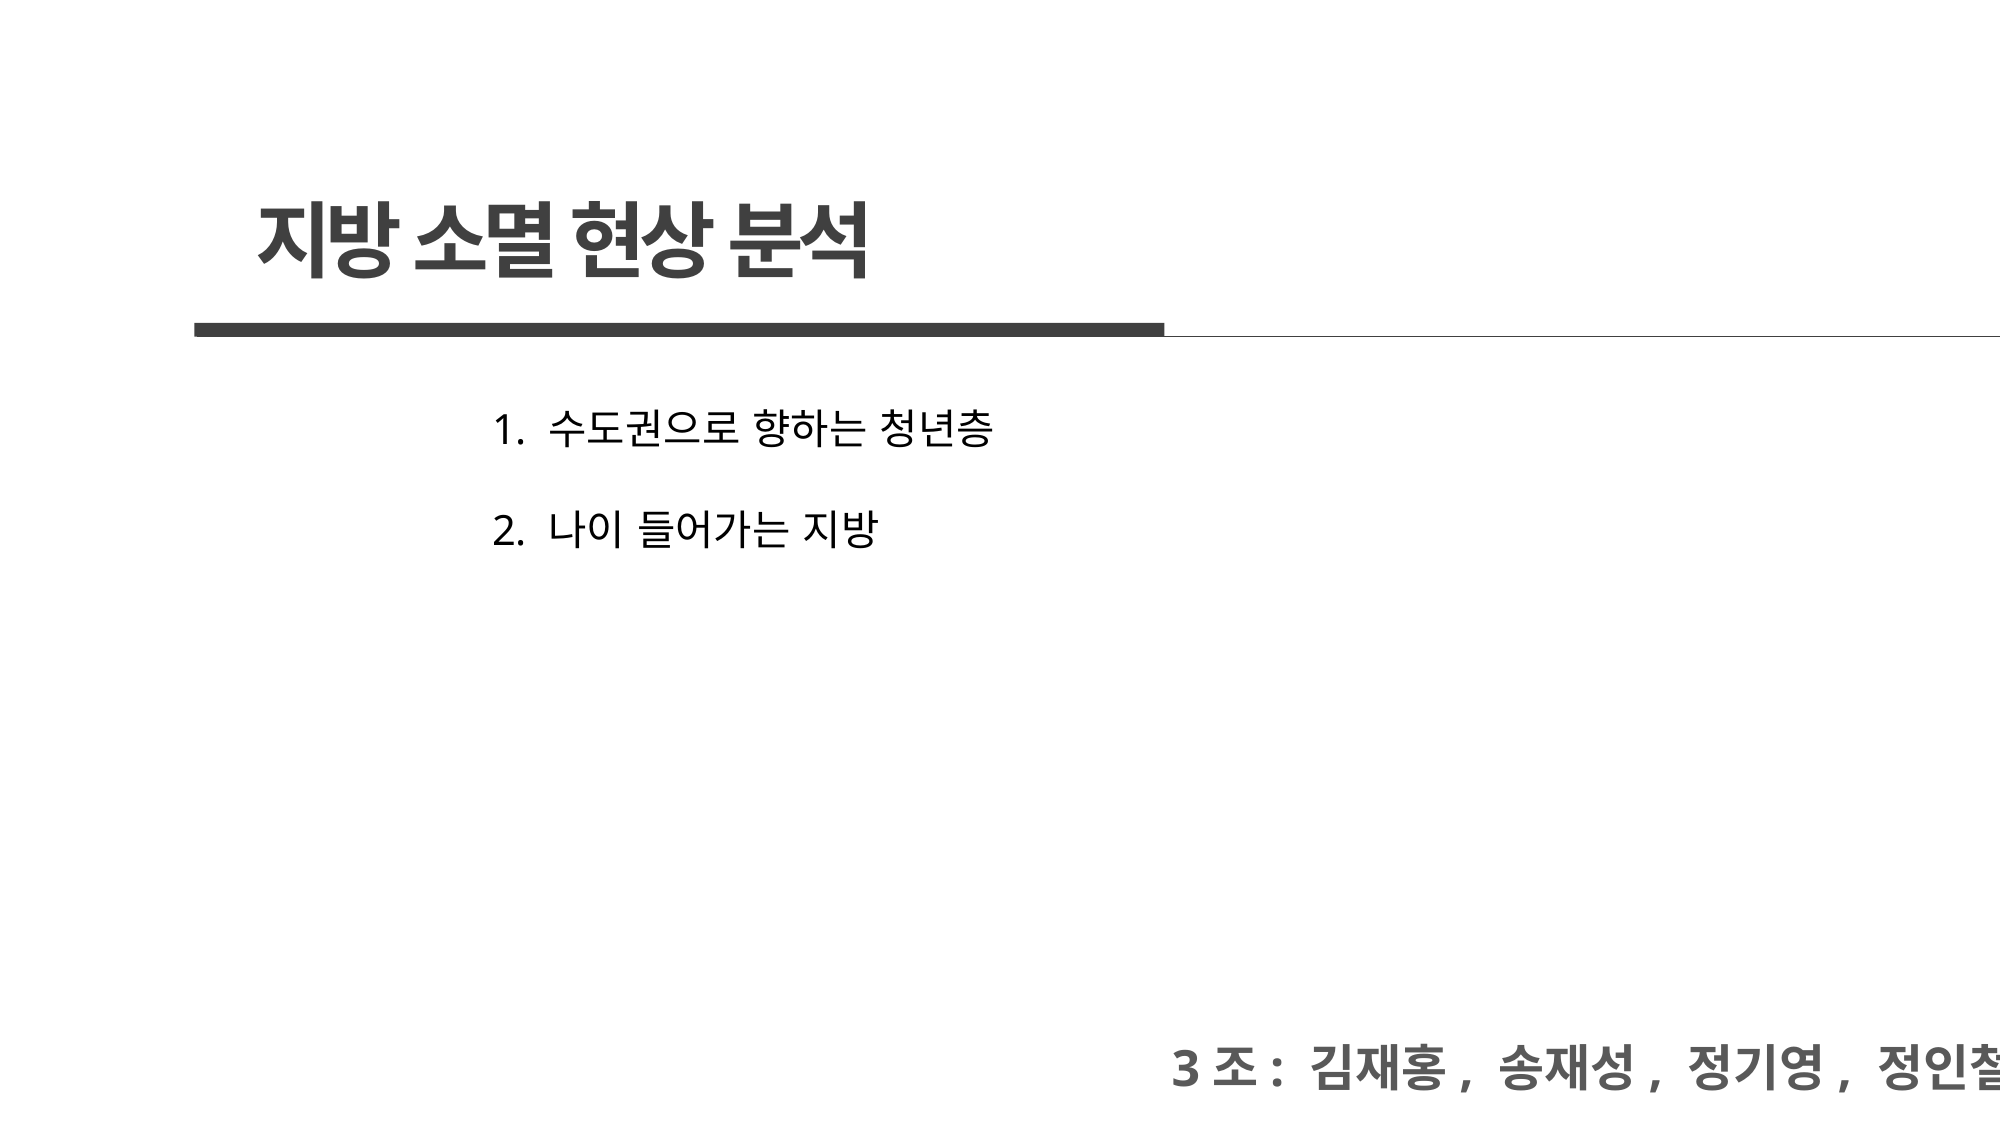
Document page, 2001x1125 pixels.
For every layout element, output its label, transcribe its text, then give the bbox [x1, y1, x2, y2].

text_box 지방 소멸 현상 분석 [240, 181, 889, 296]
text_box 수도권으로 향하는 청년층 나이 들어가는 지방 [477, 395, 1079, 561]
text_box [194, 322, 2000, 337]
text_box 3조: 김재홍, 송재성, 정기영, 정인철 [1156, 1020, 2000, 1106]
text_box [210, 376, 513, 452]
